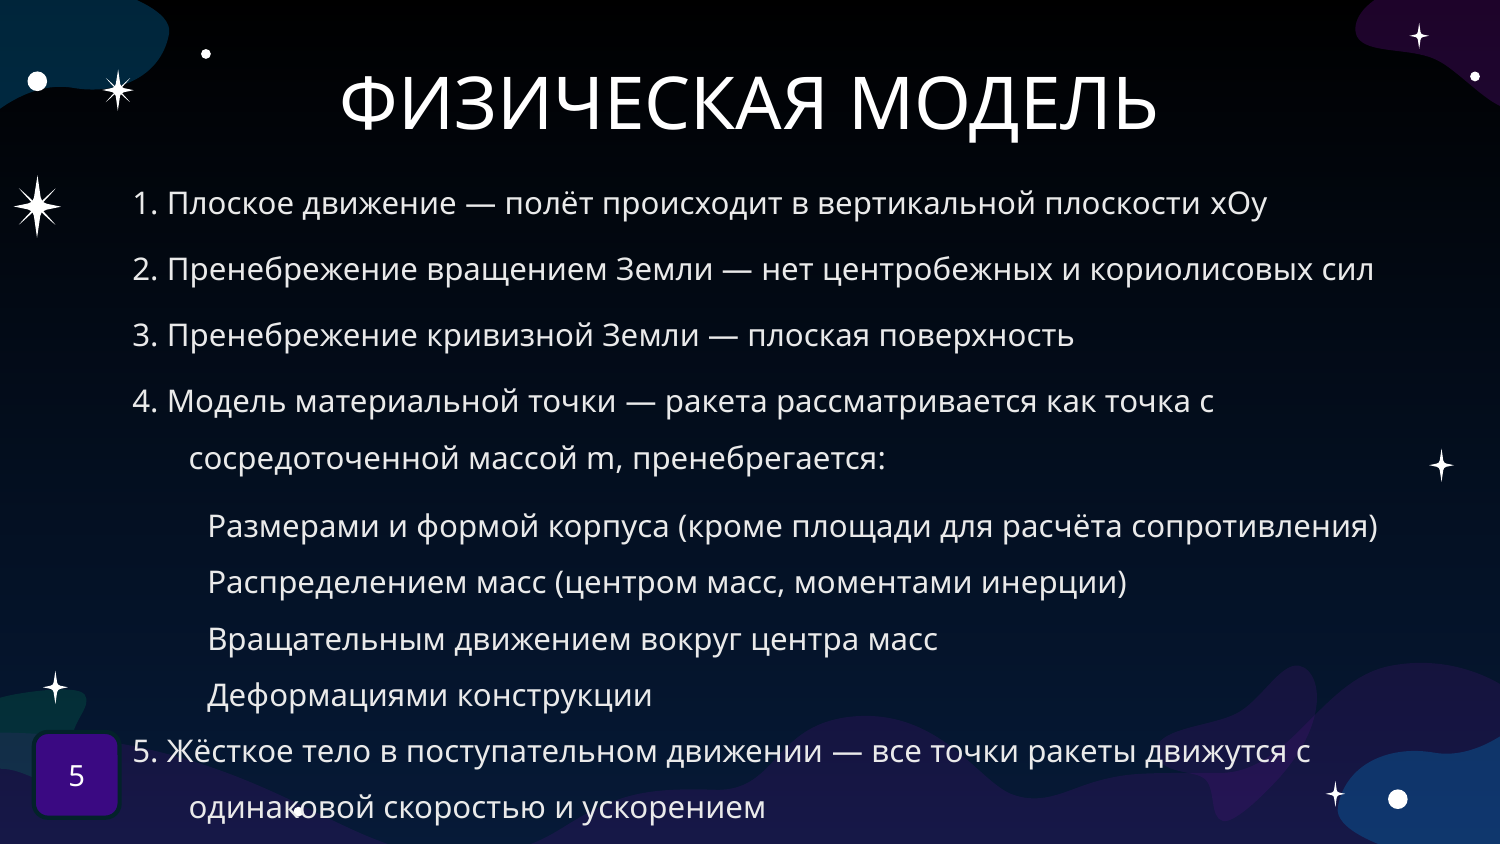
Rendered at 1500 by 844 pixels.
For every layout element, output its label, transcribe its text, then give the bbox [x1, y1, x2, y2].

text_box 1. Плоское движение — полёт происходит в вертикальной плоскости xOy 2. Пренебрежение вращением Земли — нет центробежных и кориолисовых сил 3. Пренебрежение кривизной Земли — плоская поверхность 4. Модель материальной точки — ракета рассматривается как точка с сосредоточенной массой m, пренебрегается: Размерами и формой корпуса (кроме площади для расчёта сопротивления) Распределением масс (центром масс, моментами инерции) Вращательным движением вокруг центра масс Деформациями конструкции 5. Жёсткое тело в поступательном движении — все точки ракеты движутся с одинаковой скоростью и ускорением [117, 156, 1500, 833]
text_box 5 [31, 729, 122, 820]
title ФИЗИЧЕСКАЯ МОДЕЛЬ [117, 42, 1383, 137]
